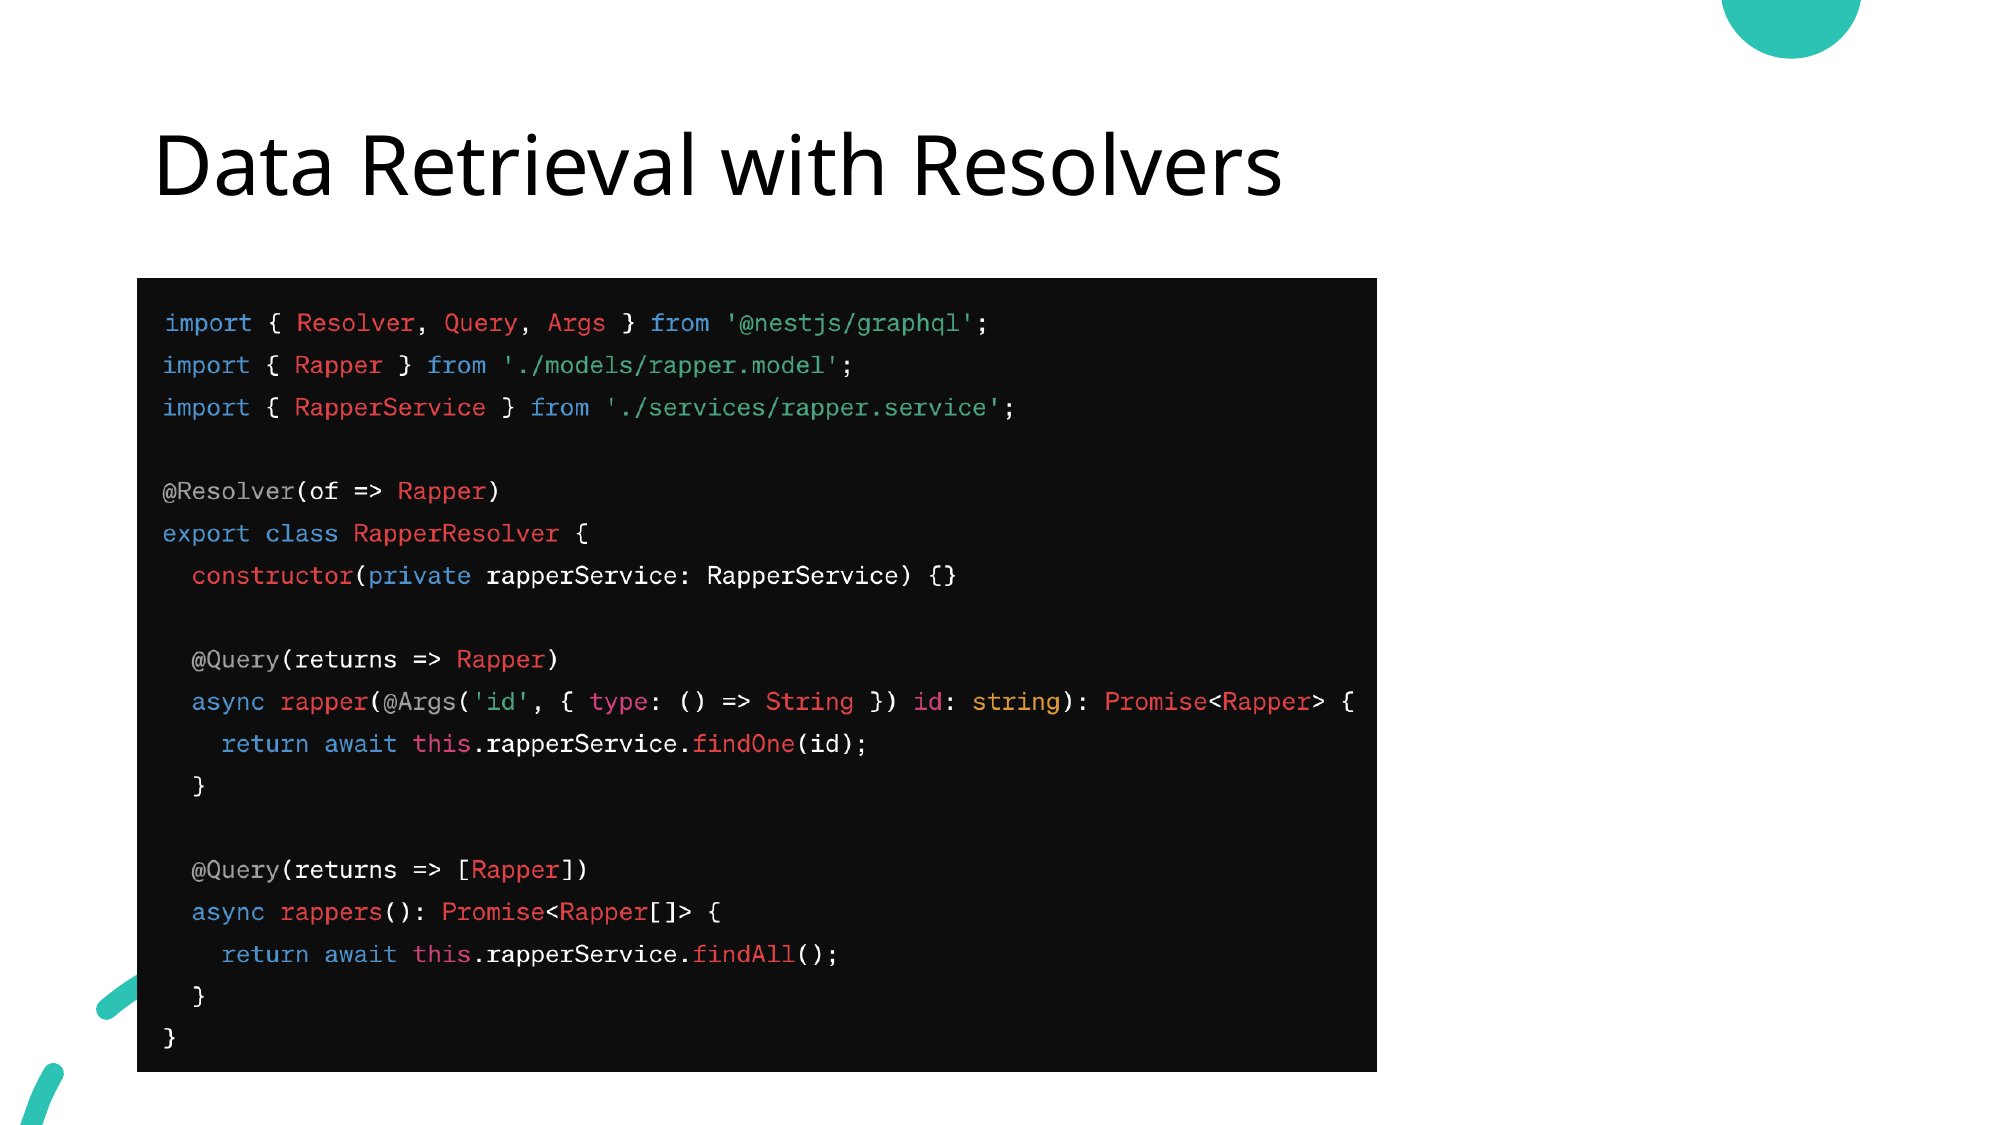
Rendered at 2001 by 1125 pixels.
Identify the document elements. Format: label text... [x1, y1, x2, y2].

picture [137, 278, 1377, 1072]
title Data Retrieval with Resolvers [137, 59, 1863, 278]
